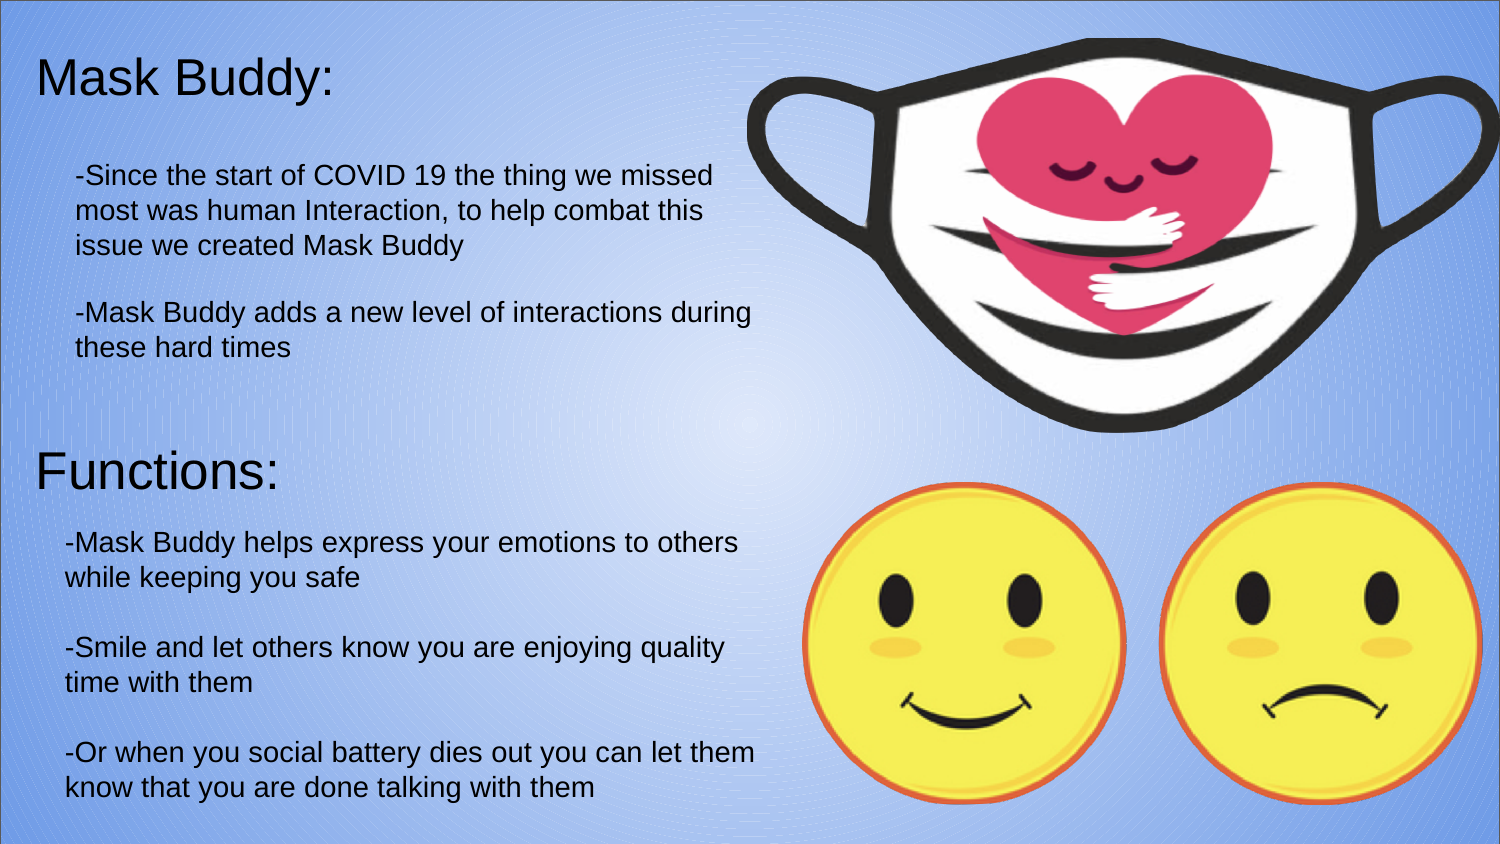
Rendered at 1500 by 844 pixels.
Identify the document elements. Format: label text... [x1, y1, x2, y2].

title Mask Buddy: [20, 28, 366, 123]
title Functions: [20, 421, 366, 516]
text_box [0, 0, 1500, 844]
text_box -Since the start of COVID 19 the thing we missed most was human Interaction, to help combat this issue we created Mask Buddy [60, 141, 741, 277]
text_box -Mask Buddy helps express your emotions to others while keeping you safe -Smile and let others know you are enjoying quality time with them -Or when you social battery dies out you can let them know that you are done talking with them [49, 508, 803, 819]
picture [746, 37, 1500, 433]
text_box -Mask Buddy adds a new level of interactions during these hard times [60, 278, 741, 378]
picture [802, 480, 1483, 805]
